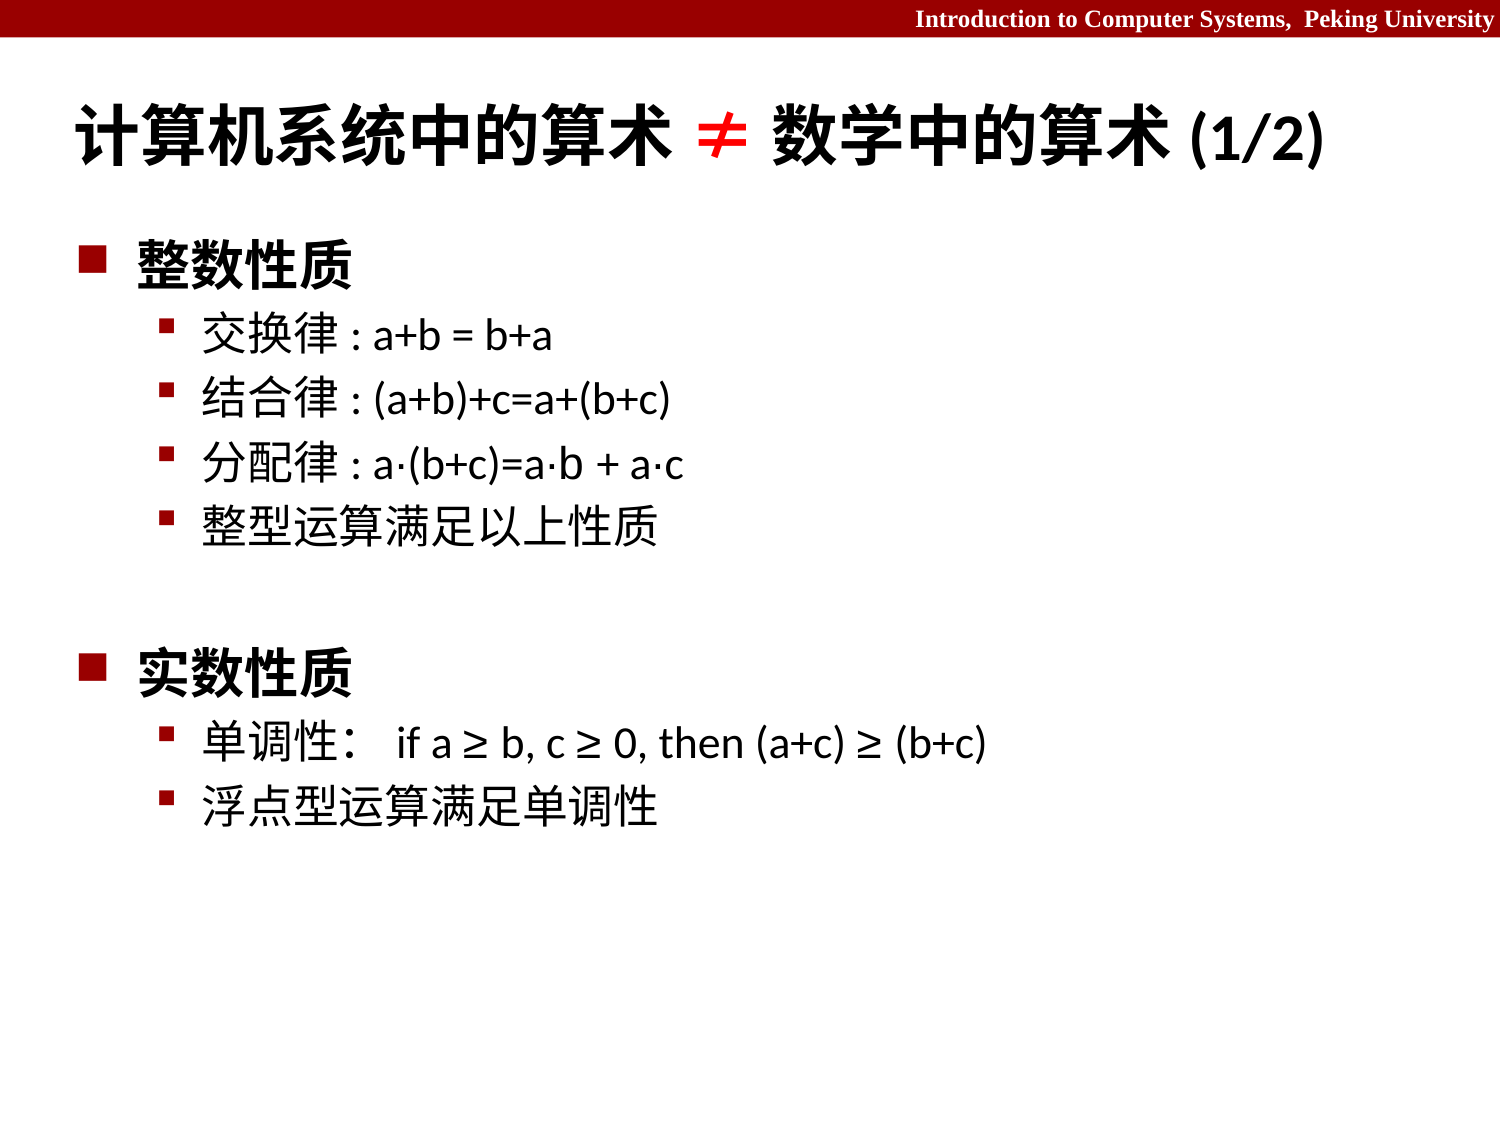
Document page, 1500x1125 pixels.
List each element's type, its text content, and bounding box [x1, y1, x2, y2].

title 计算机系统中的算术 ≠ 数学中的算术(1/2) [58, 71, 1426, 197]
list 整数性质 交换律: a+b = b+a 结合律: (a+b)+c=a+(b+c) 分配律: a∙(b+c)=a∙b + a∙c 整型运算满足以上性质 实数性质 单调性：if a ≥ b, c ≥ 0, then (a+c) ≥ (b+c) 浮点型运算满足单调性 [64, 223, 1361, 1040]
